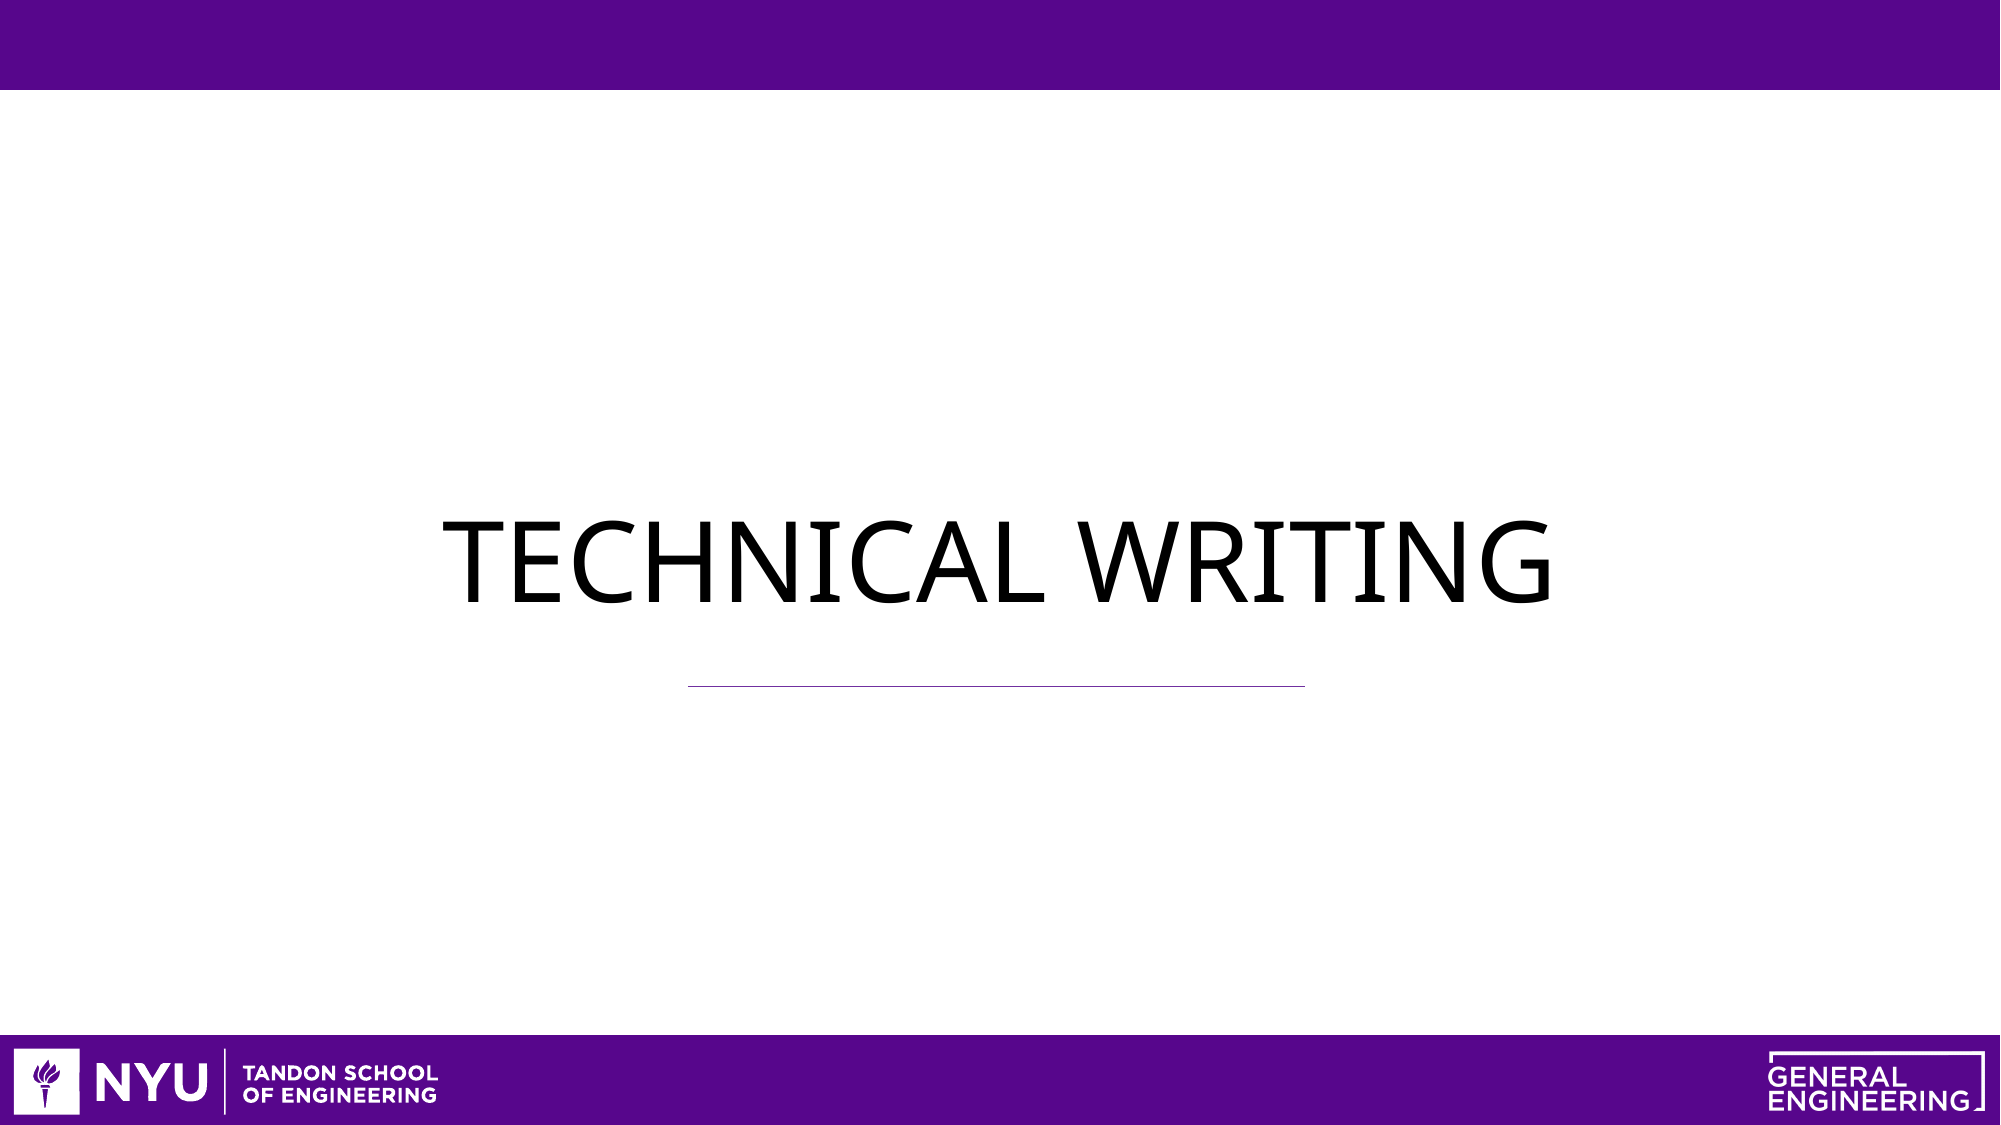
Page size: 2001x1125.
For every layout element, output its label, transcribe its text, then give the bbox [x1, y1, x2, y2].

picture [13, 1048, 438, 1115]
text_box [0, 1034, 2000, 1125]
text_box [0, 0, 2000, 91]
picture [1768, 1051, 1985, 1111]
title TECHNICAL WRITING [168, 242, 1832, 635]
